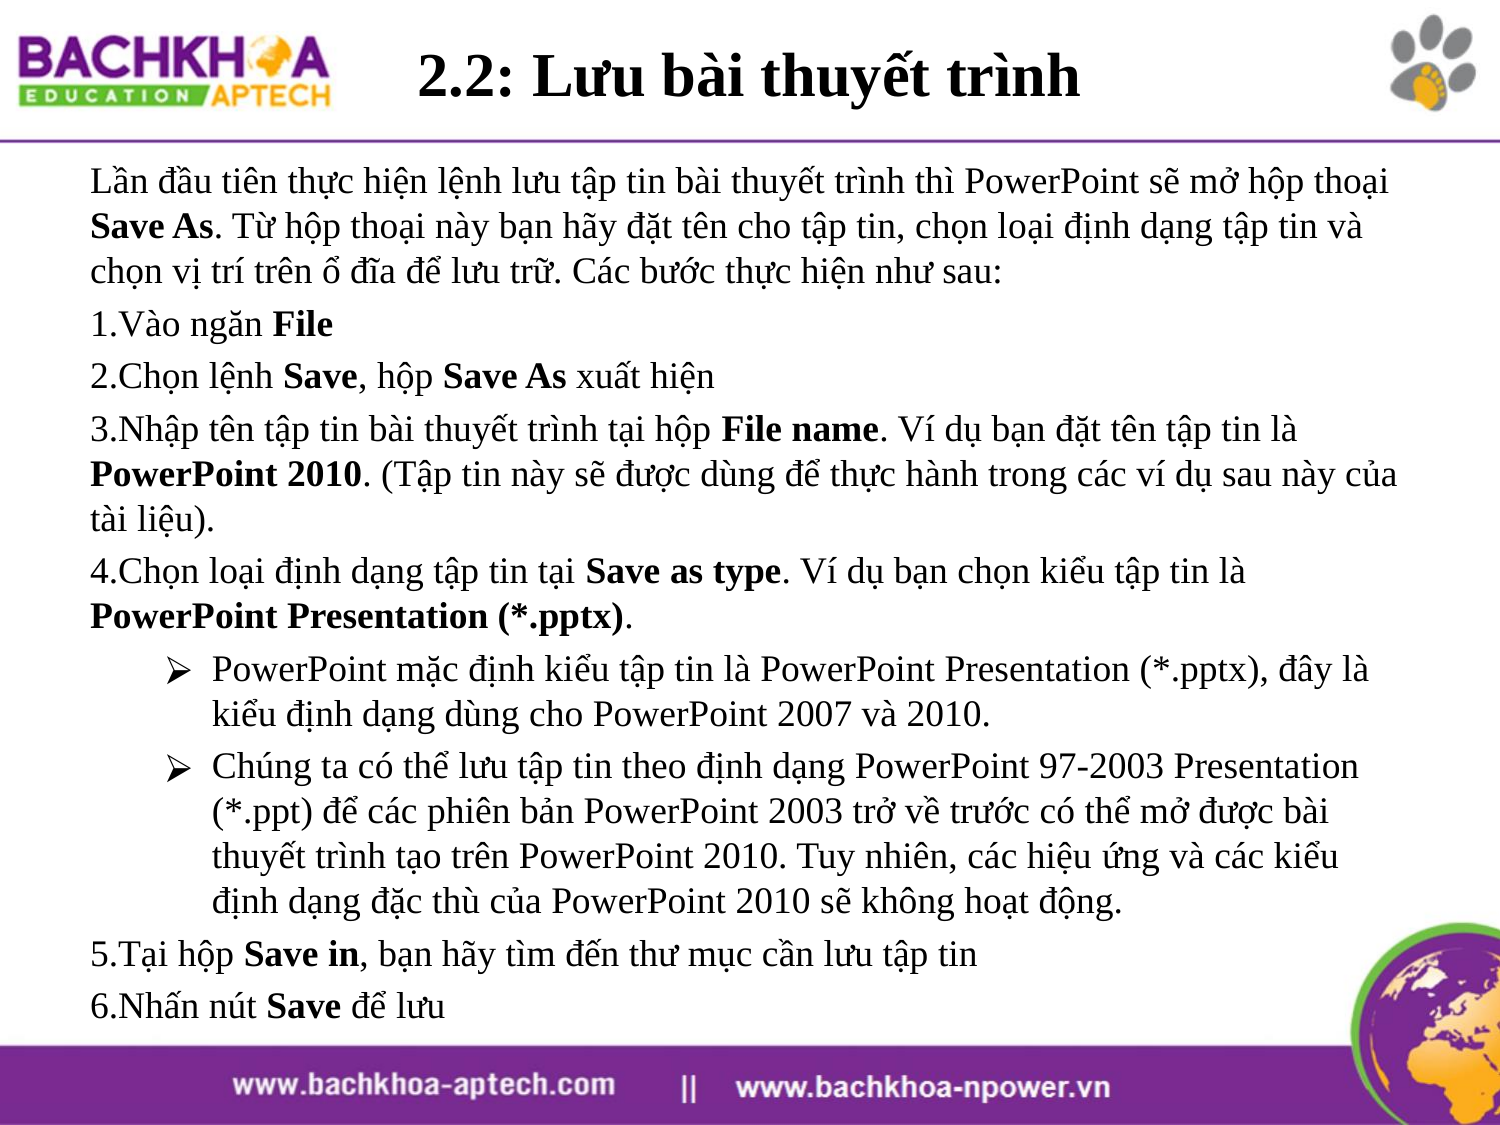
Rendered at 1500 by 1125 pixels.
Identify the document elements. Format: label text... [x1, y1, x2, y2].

title 2.2: Lưu bài thuyết trình [75, 24, 1425, 118]
picture [0, 0, 1500, 1125]
list Lần đầu tiên thực hiện lệnh lưu tập tin bài thuyết trình thì PowerPoint sẽ mở hộp thoại Save As. Từ hộp thoại này bạn hãy đặt tên cho tập tin, chọn loại định dạng tập tin và chọn vị trí trên ổ đĩa để lưu trữ. Các bước thực hiện như sau: Vào ngăn File Chọn lệnh Save, hộp Save As xuất hiện Nhập tên tập tin bài thuyết trình tại hộp File name. Ví dụ bạn đặt tên tập tin là PowerPoint 2010. (Tập tin này sẽ được dùng để thực hành trong các ví dụ sau này của tài liệu). Chọn loại định dạng tập tin tại Save as type. Ví dụ bạn chọn kiểu tập tin là PowerPoint Presentation (*.pptx). PowerPoint mặc định kiểu tập tin là PowerPoint Presentation (*.pptx), đây là kiểu định dạng dùng cho PowerPoint 2007 và 2010. Chúng ta có thể lưu tập tin theo định dạng PowerPoint 97-2003 Presentation (*.ppt) để các phiên bản PowerPoint 2003 trở về trước có thể mở được bài thuyết trình tạo trên PowerPoint 2010. Tuy nhiên, các hiệu ứng và các kiểu định dạng đặc thù của PowerPoint 2010 sẽ không hoạt động. Tại hộp Save in, bạn hãy tìm đến thư mục cần lưu tập tin Nhấn nút Save để lưu [75, 148, 1425, 943]
